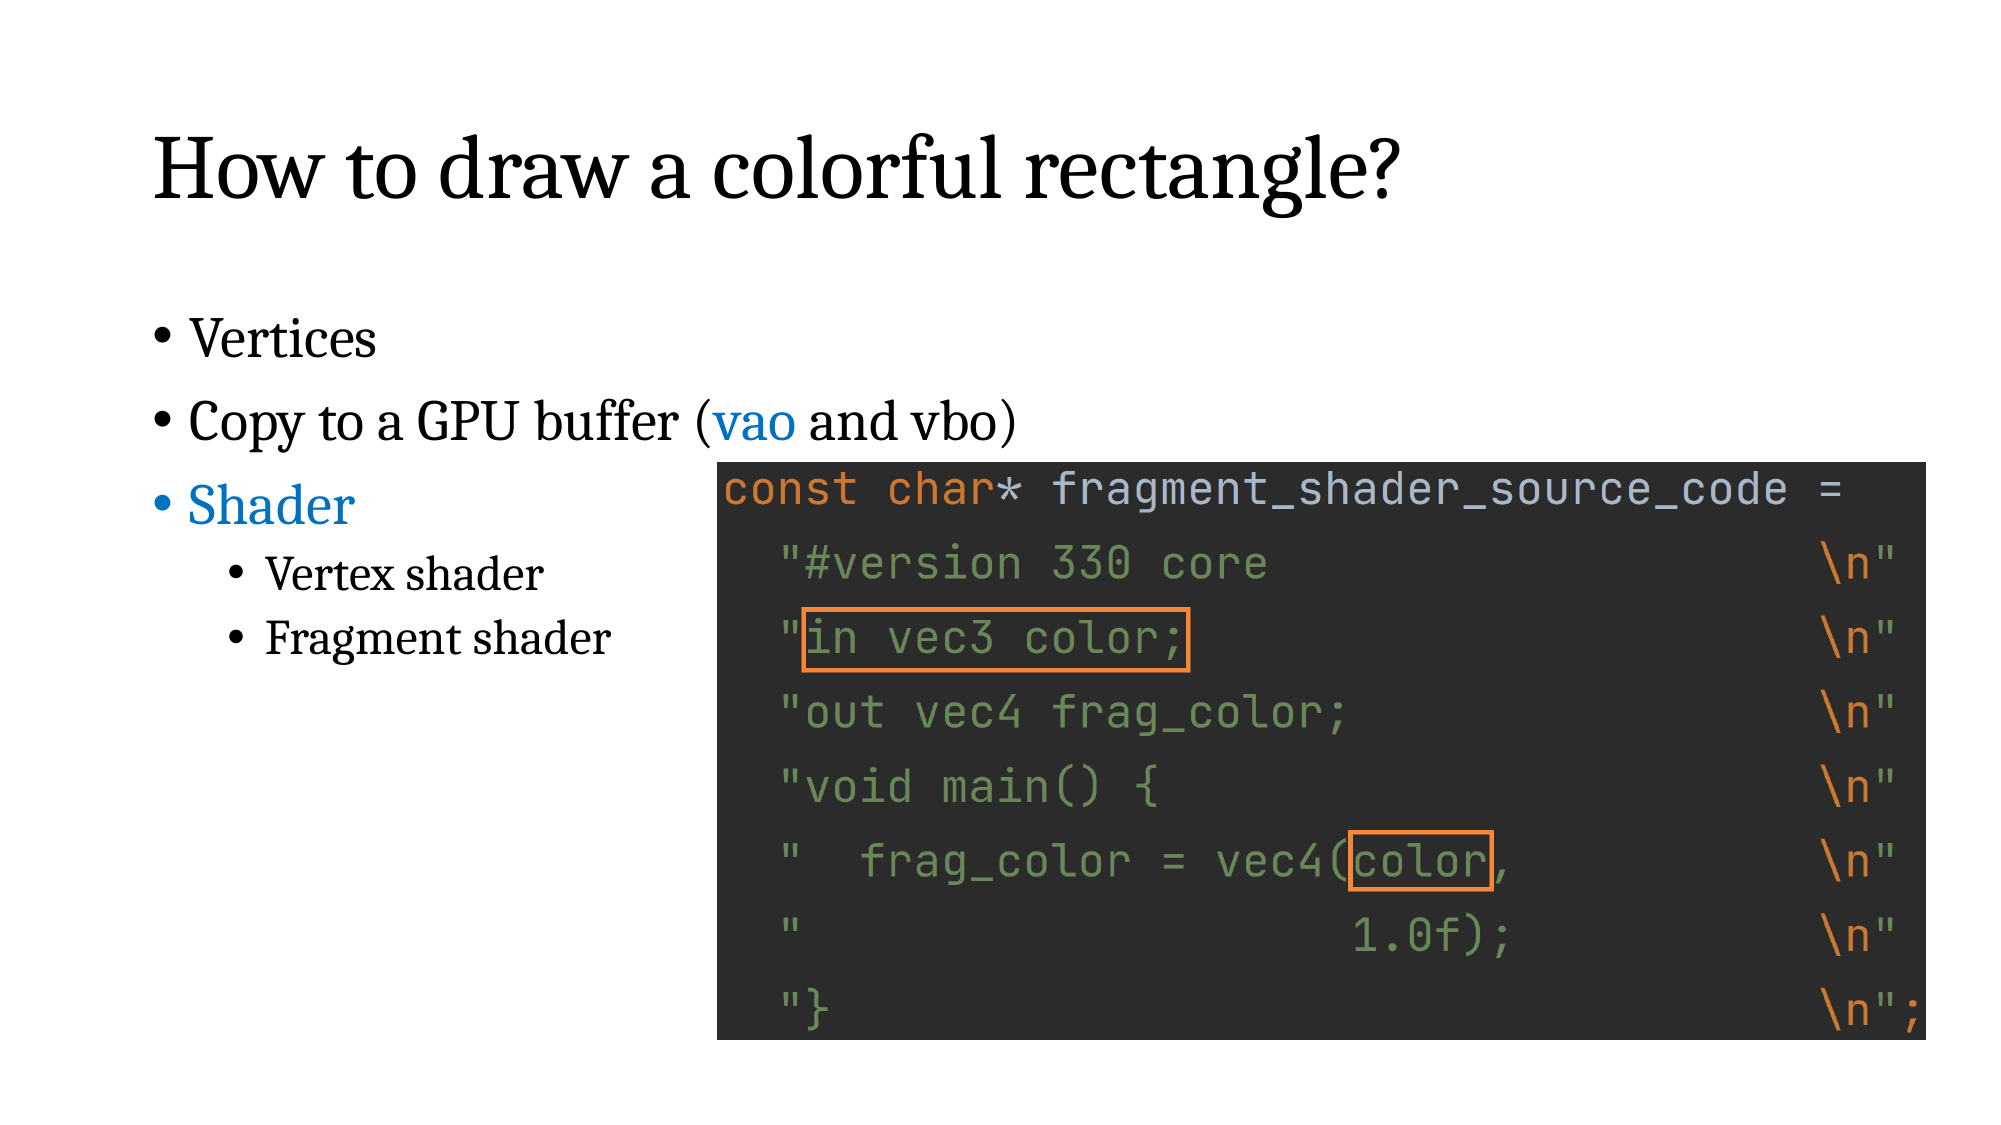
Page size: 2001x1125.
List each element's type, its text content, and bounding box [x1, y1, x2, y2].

list Vertices Copy to a GPU buffer (vao and vbo) Shader Vertex shader Fragment shader [137, 299, 1863, 1078]
picture [717, 462, 1926, 1040]
title How to draw a colorful rectangle? [137, 59, 1863, 278]
